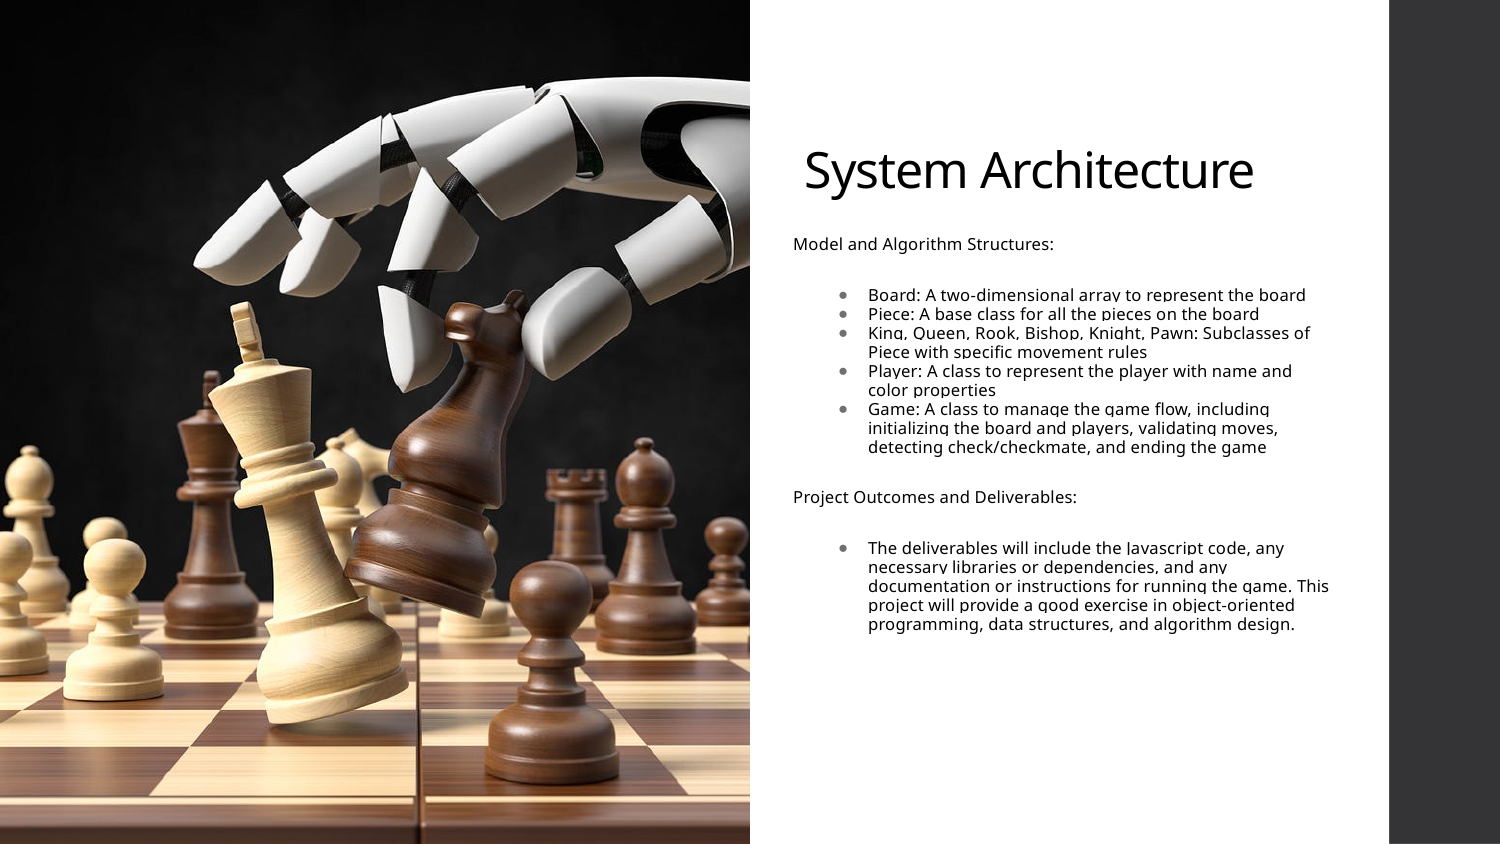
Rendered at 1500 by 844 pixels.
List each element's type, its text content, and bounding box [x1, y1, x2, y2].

title System Architecture [789, 66, 1348, 227]
text_box [1388, 0, 1500, 844]
picture [0, 0, 751, 844]
list Model and Algorithm Structures: Board: A two-dimensional array to represent the board Piece: A base class for all the pieces on the board King, Queen, Rook, Bishop, Knight, Pawn: Subclasses of Piece with specific movement rules Player: A class to represent the player with name and color properties Game: A class to manage the game flow, including initializing the board and players, validating moves, detecting check/checkmate, and ending the game Project Outcomes and Deliverables: The deliverables will include the Javascript code, any necessary libraries or dependencies, and any documentation or instructions for running the game. This project will provide a good exercise in object-oriented programming, data structures, and algorithm design. [778, 227, 1353, 778]
